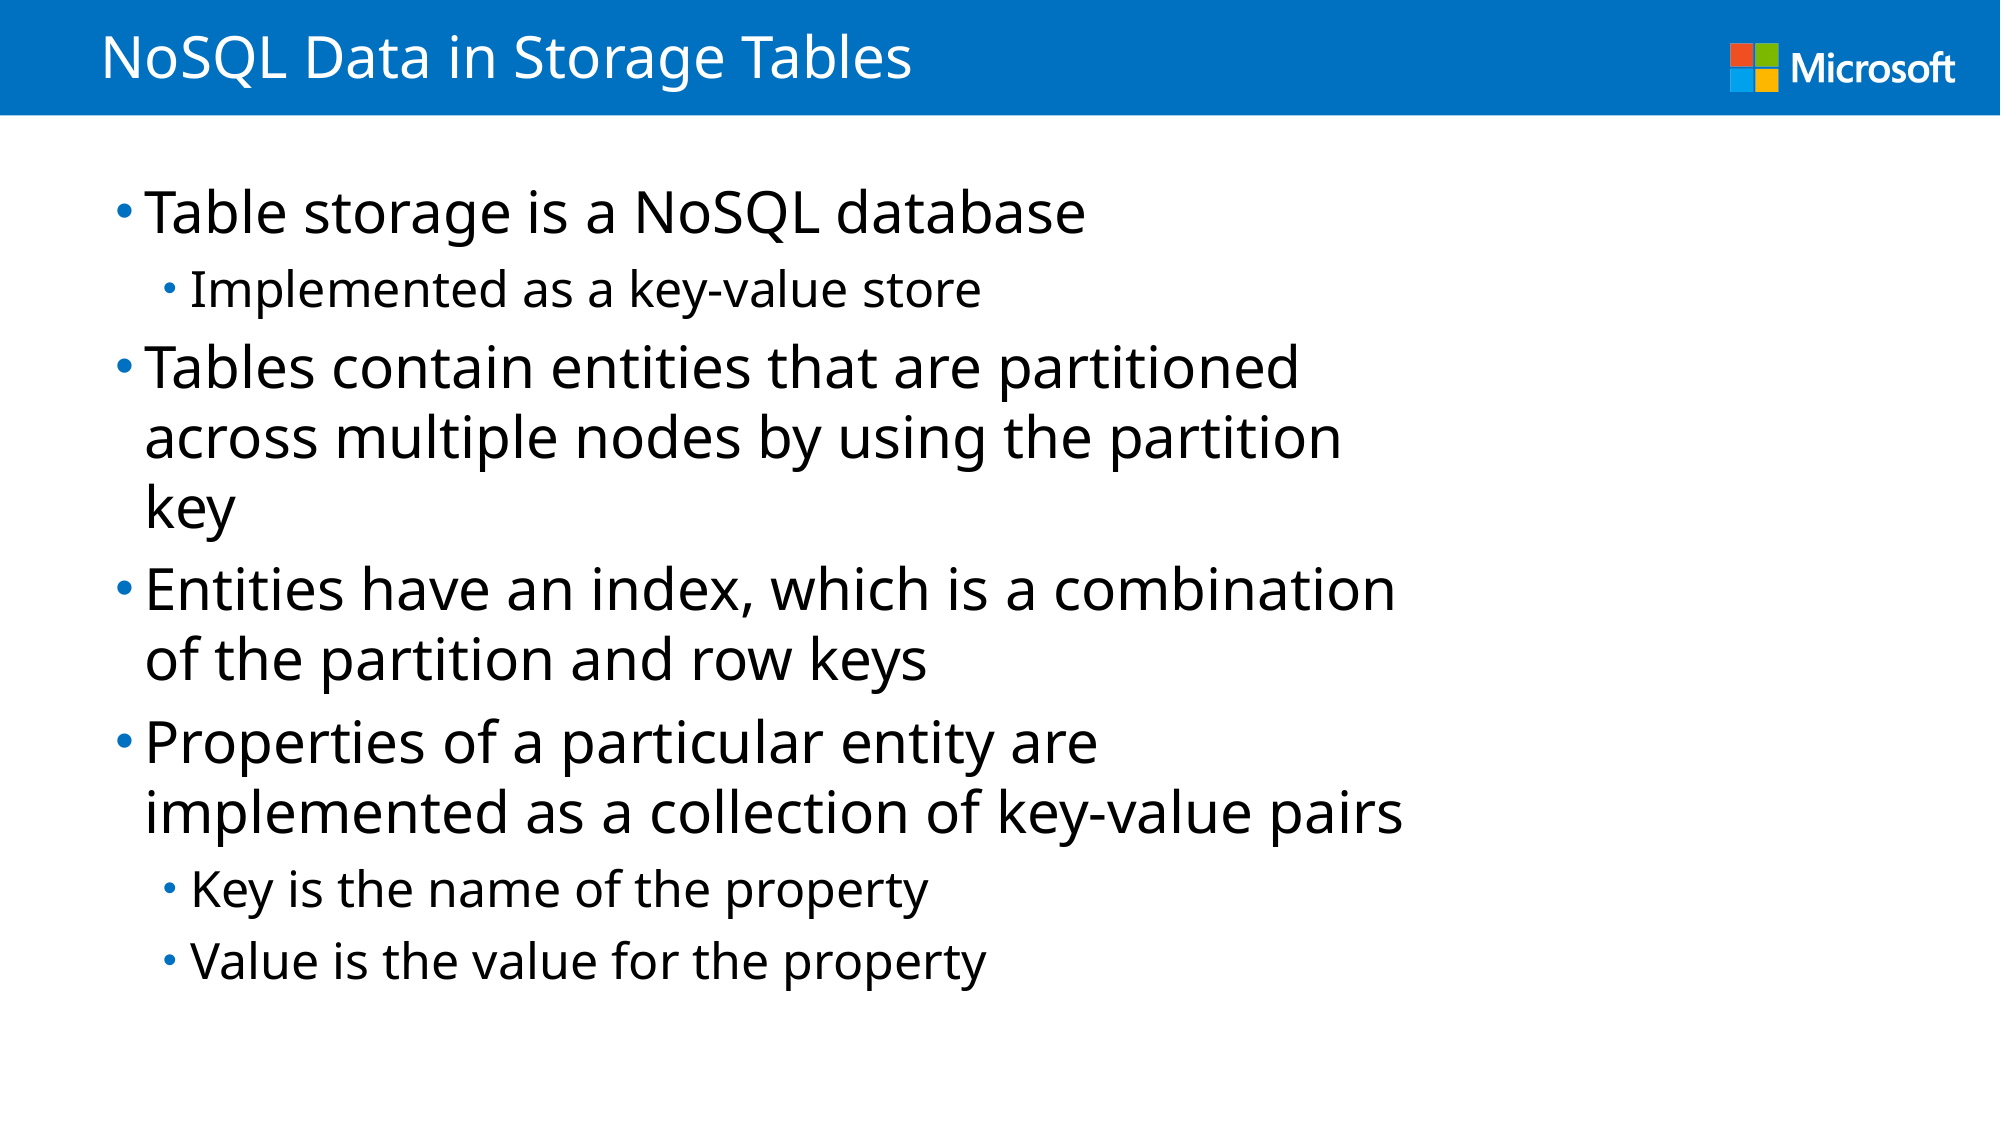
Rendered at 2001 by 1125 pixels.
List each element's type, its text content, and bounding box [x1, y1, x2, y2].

text_box Table storage is a NoSQL database Implemented as a key-value store Tables contain entities that are partitioned across multiple nodes by using the partition key Entities have an index, which is a combination of the partition and row keys Properties of a particular entity are implemented as a collection of key-value pairs Key is the name of the property Value is the value for the property [100, 167, 1433, 1012]
title NoSQL Data in Storage Tables [100, 0, 1802, 122]
picture [1802, 14, 1986, 121]
